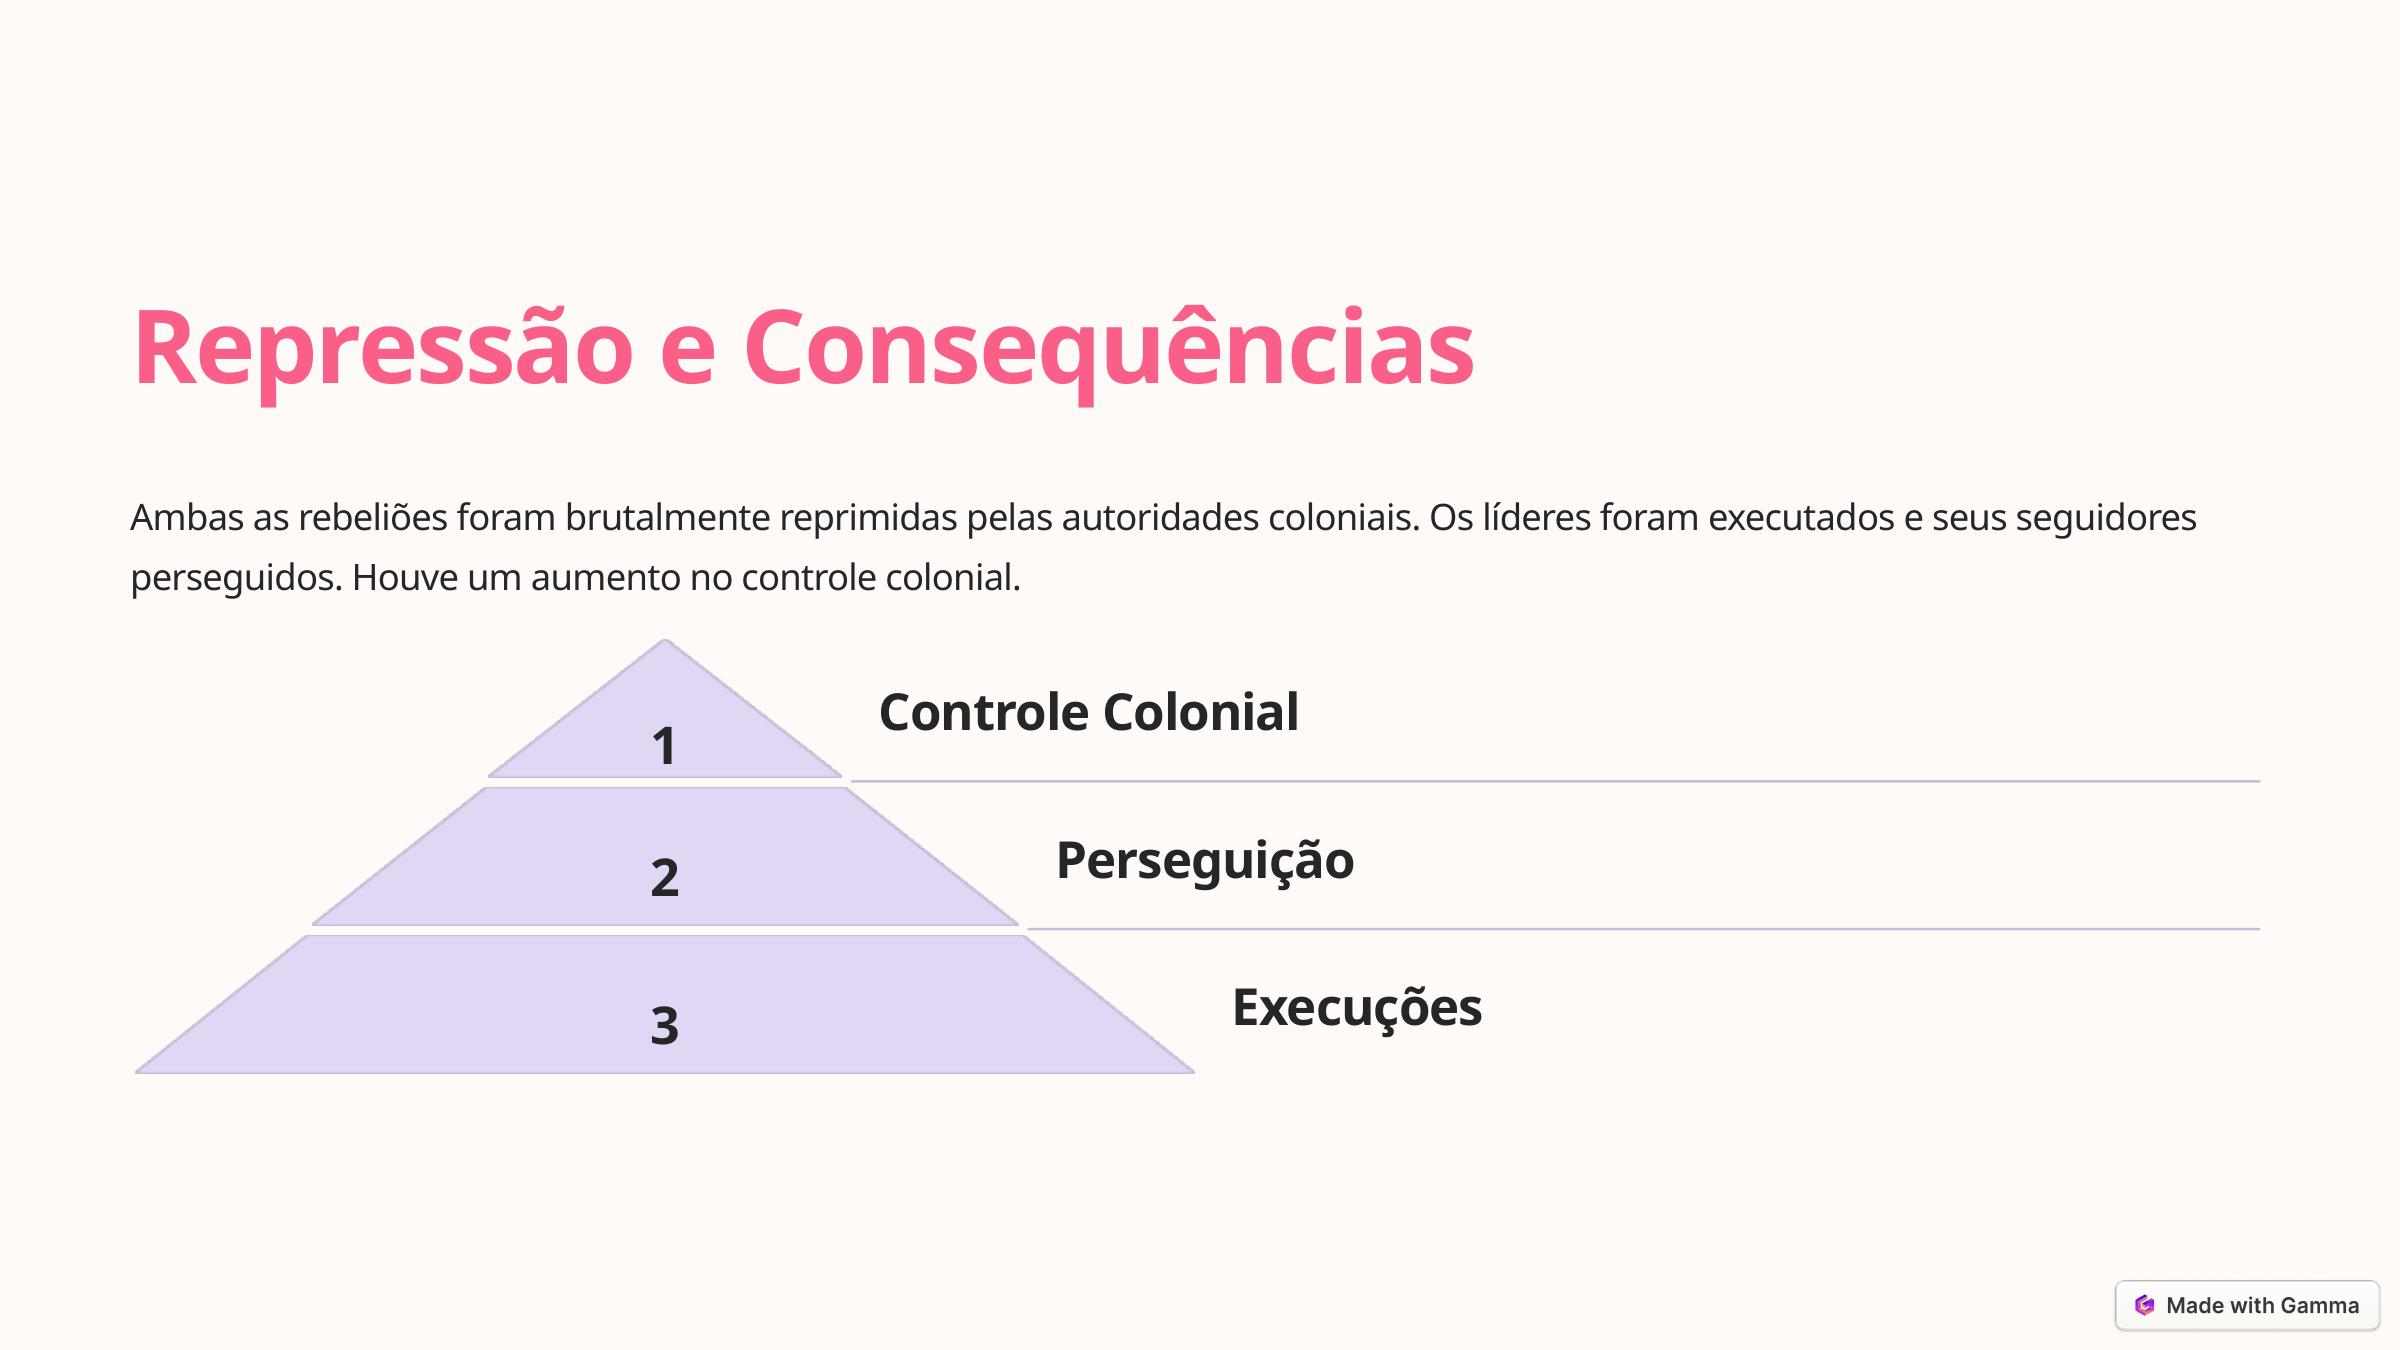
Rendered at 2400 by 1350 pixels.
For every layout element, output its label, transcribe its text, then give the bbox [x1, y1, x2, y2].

text_box Perseguição [1055, 824, 1326, 889]
text_box Execuções [1231, 972, 1466, 1037]
text_box Repressão e Consequências [130, 276, 1366, 405]
picture [2106, 1271, 2389, 1339]
text_box [1027, 927, 2261, 931]
text_box Ambas as rebeliões foram brutalmente reprimidas pelas autoridades coloniais. Os líderes foram executados e seus seguidores perseguidos. Houve um aumento no controle colonial. [130, 478, 2270, 598]
picture [488, 639, 842, 779]
text_box Controle Colonial [878, 676, 1278, 741]
picture [135, 935, 1195, 1074]
picture [311, 787, 1019, 926]
